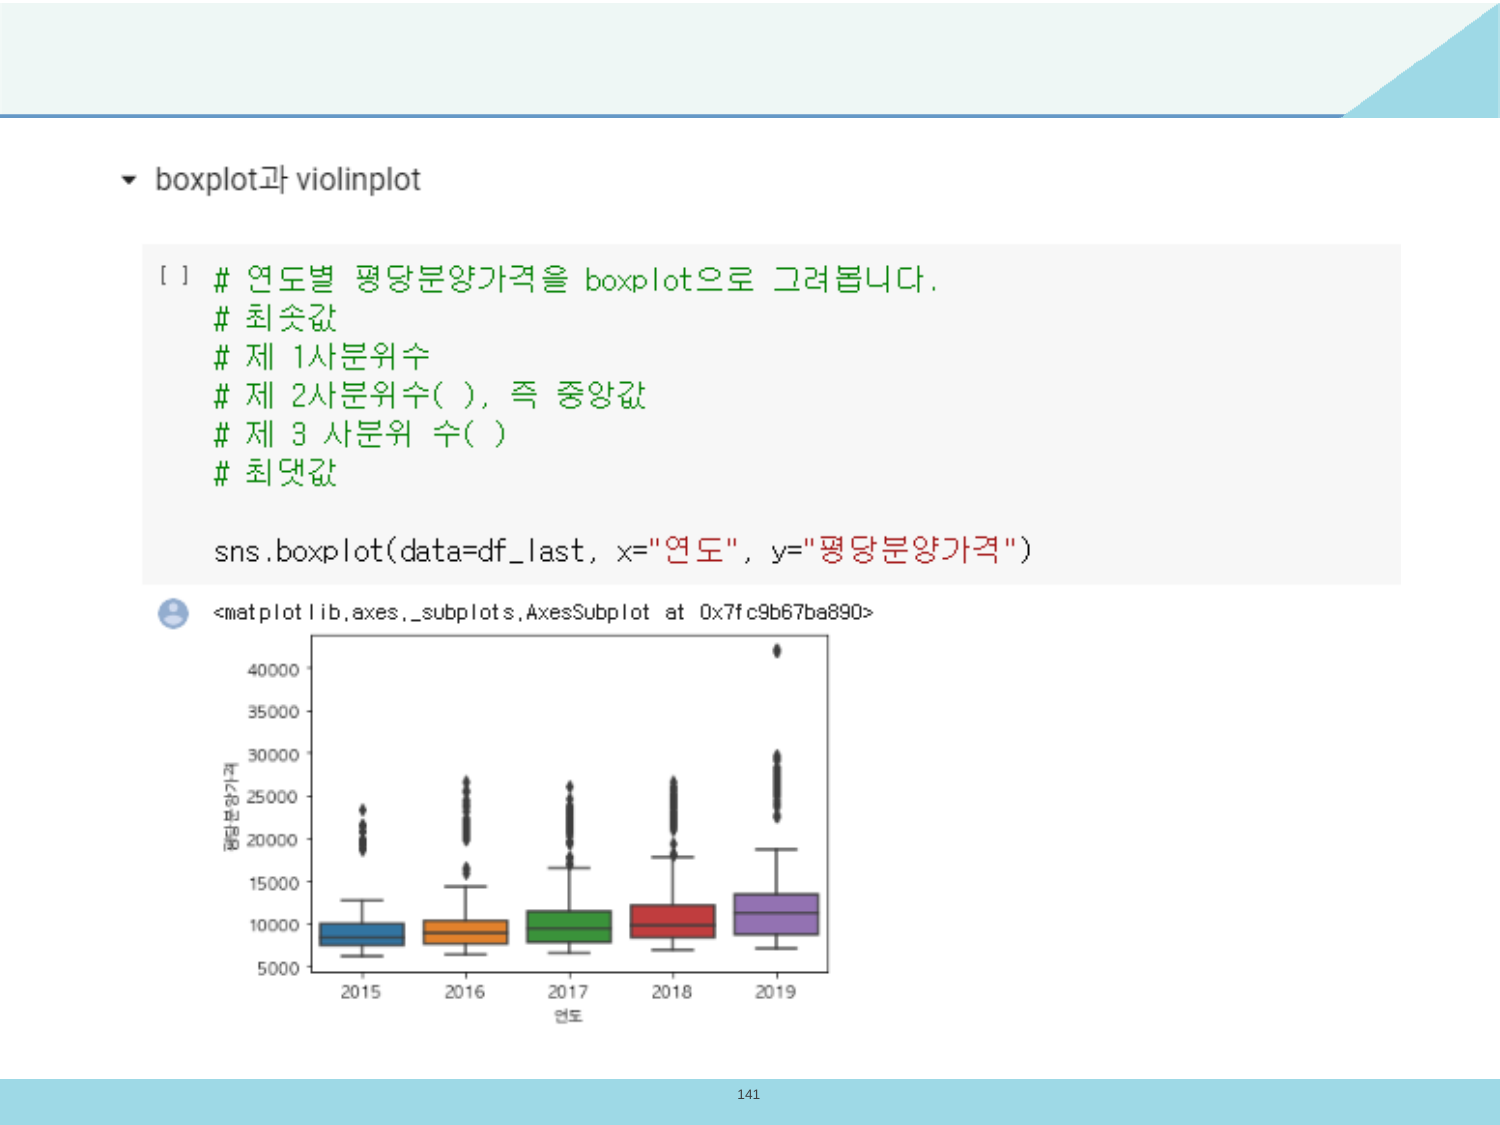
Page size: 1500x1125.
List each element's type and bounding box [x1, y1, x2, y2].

picture [111, 148, 1401, 1059]
picture [0, 1079, 1500, 1125]
picture [0, 3, 1500, 118]
